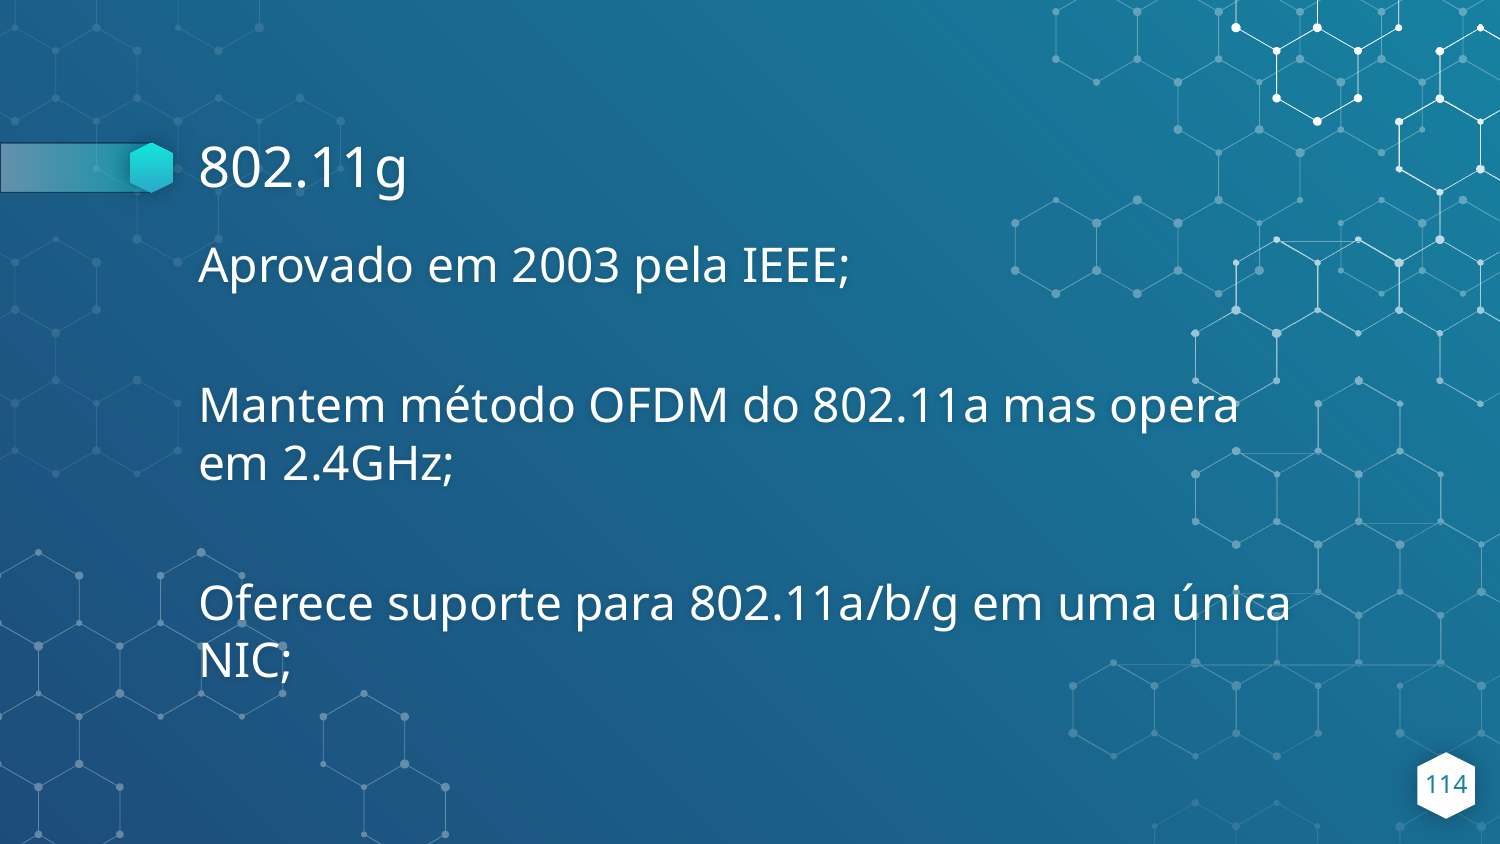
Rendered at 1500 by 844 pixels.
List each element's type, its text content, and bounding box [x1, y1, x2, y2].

title 802.11g [198, 140, 1302, 198]
list Aprovado em 2003 pela IEEE; Mantem método OFDM do 802.11a mas opera em 2.4GHz; Oferece suporte para 802.11a/b/g em uma única NIC; [198, 234, 1302, 733]
slide_number ‹#› [1417, 752, 1475, 819]
